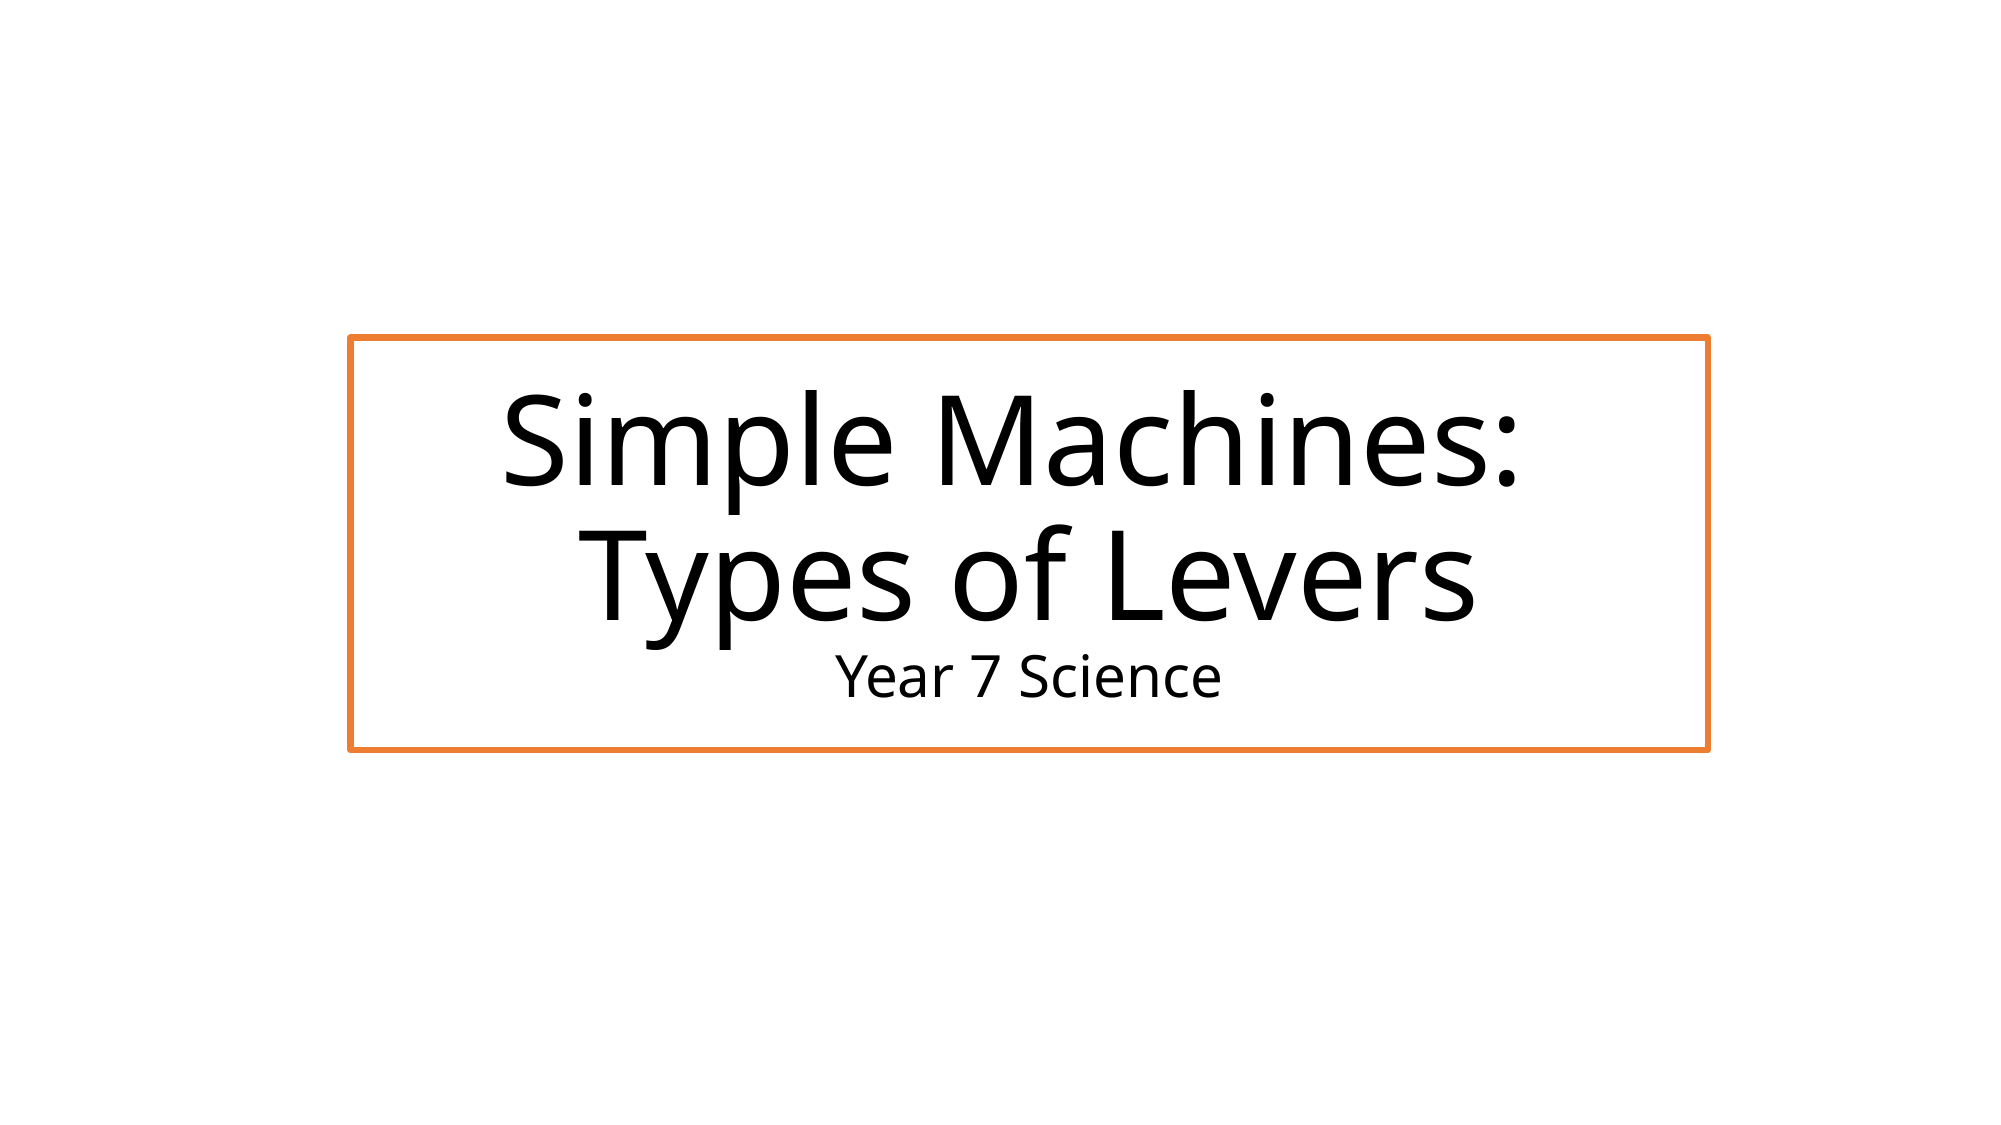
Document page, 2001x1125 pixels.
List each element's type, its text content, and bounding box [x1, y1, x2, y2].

title Simple Machines: Types of Levers Year 7 Science [350, 337, 1708, 750]
